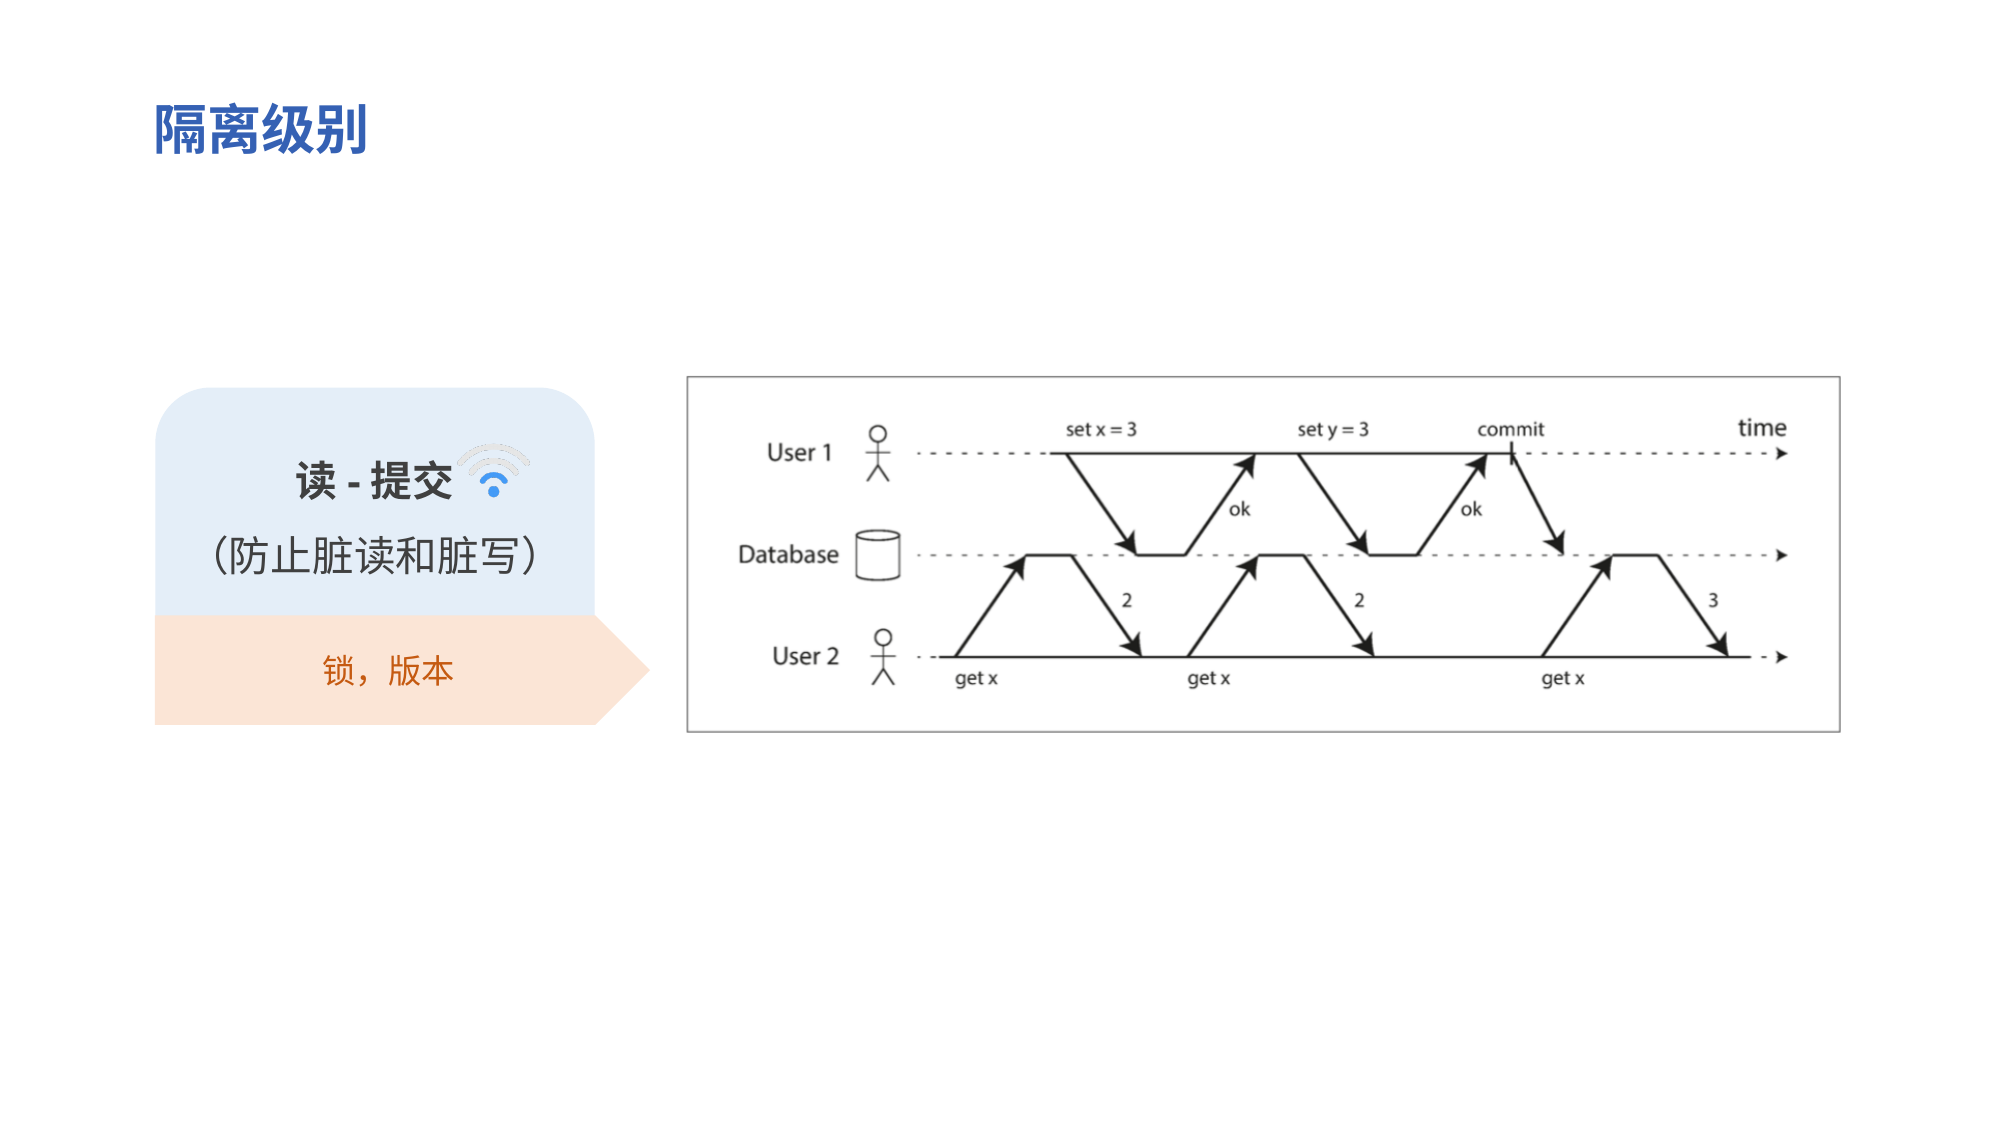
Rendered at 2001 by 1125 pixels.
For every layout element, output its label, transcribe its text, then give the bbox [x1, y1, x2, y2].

picture [683, 372, 1847, 737]
text_box 隔离级别 [138, 87, 605, 168]
picture [448, 424, 538, 514]
text_box 读-提交 （防止脏读和脏写） [154, 386, 596, 614]
text_box 锁，版本 [153, 614, 652, 726]
